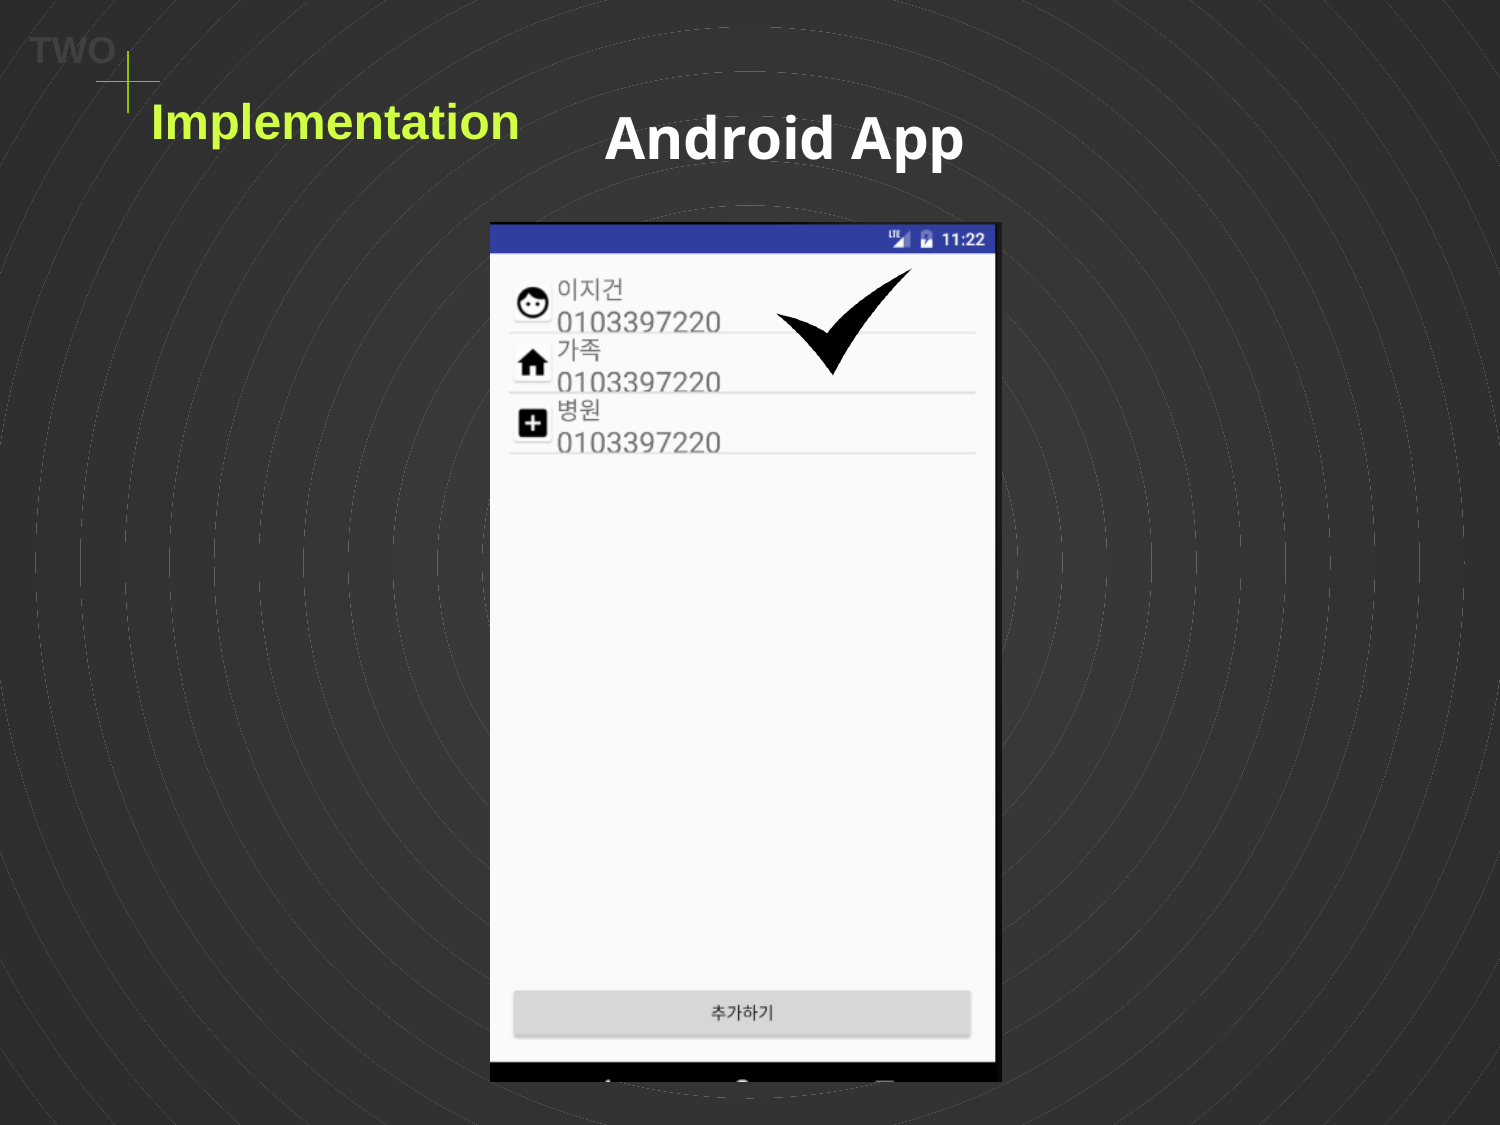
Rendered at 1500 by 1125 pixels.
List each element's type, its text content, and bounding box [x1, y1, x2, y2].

text_box Implementation [135, 81, 536, 157]
text_box Android App [590, 93, 1047, 179]
picture [490, 222, 1002, 1082]
text_box TWO [14, 19, 132, 79]
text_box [95, 50, 161, 114]
